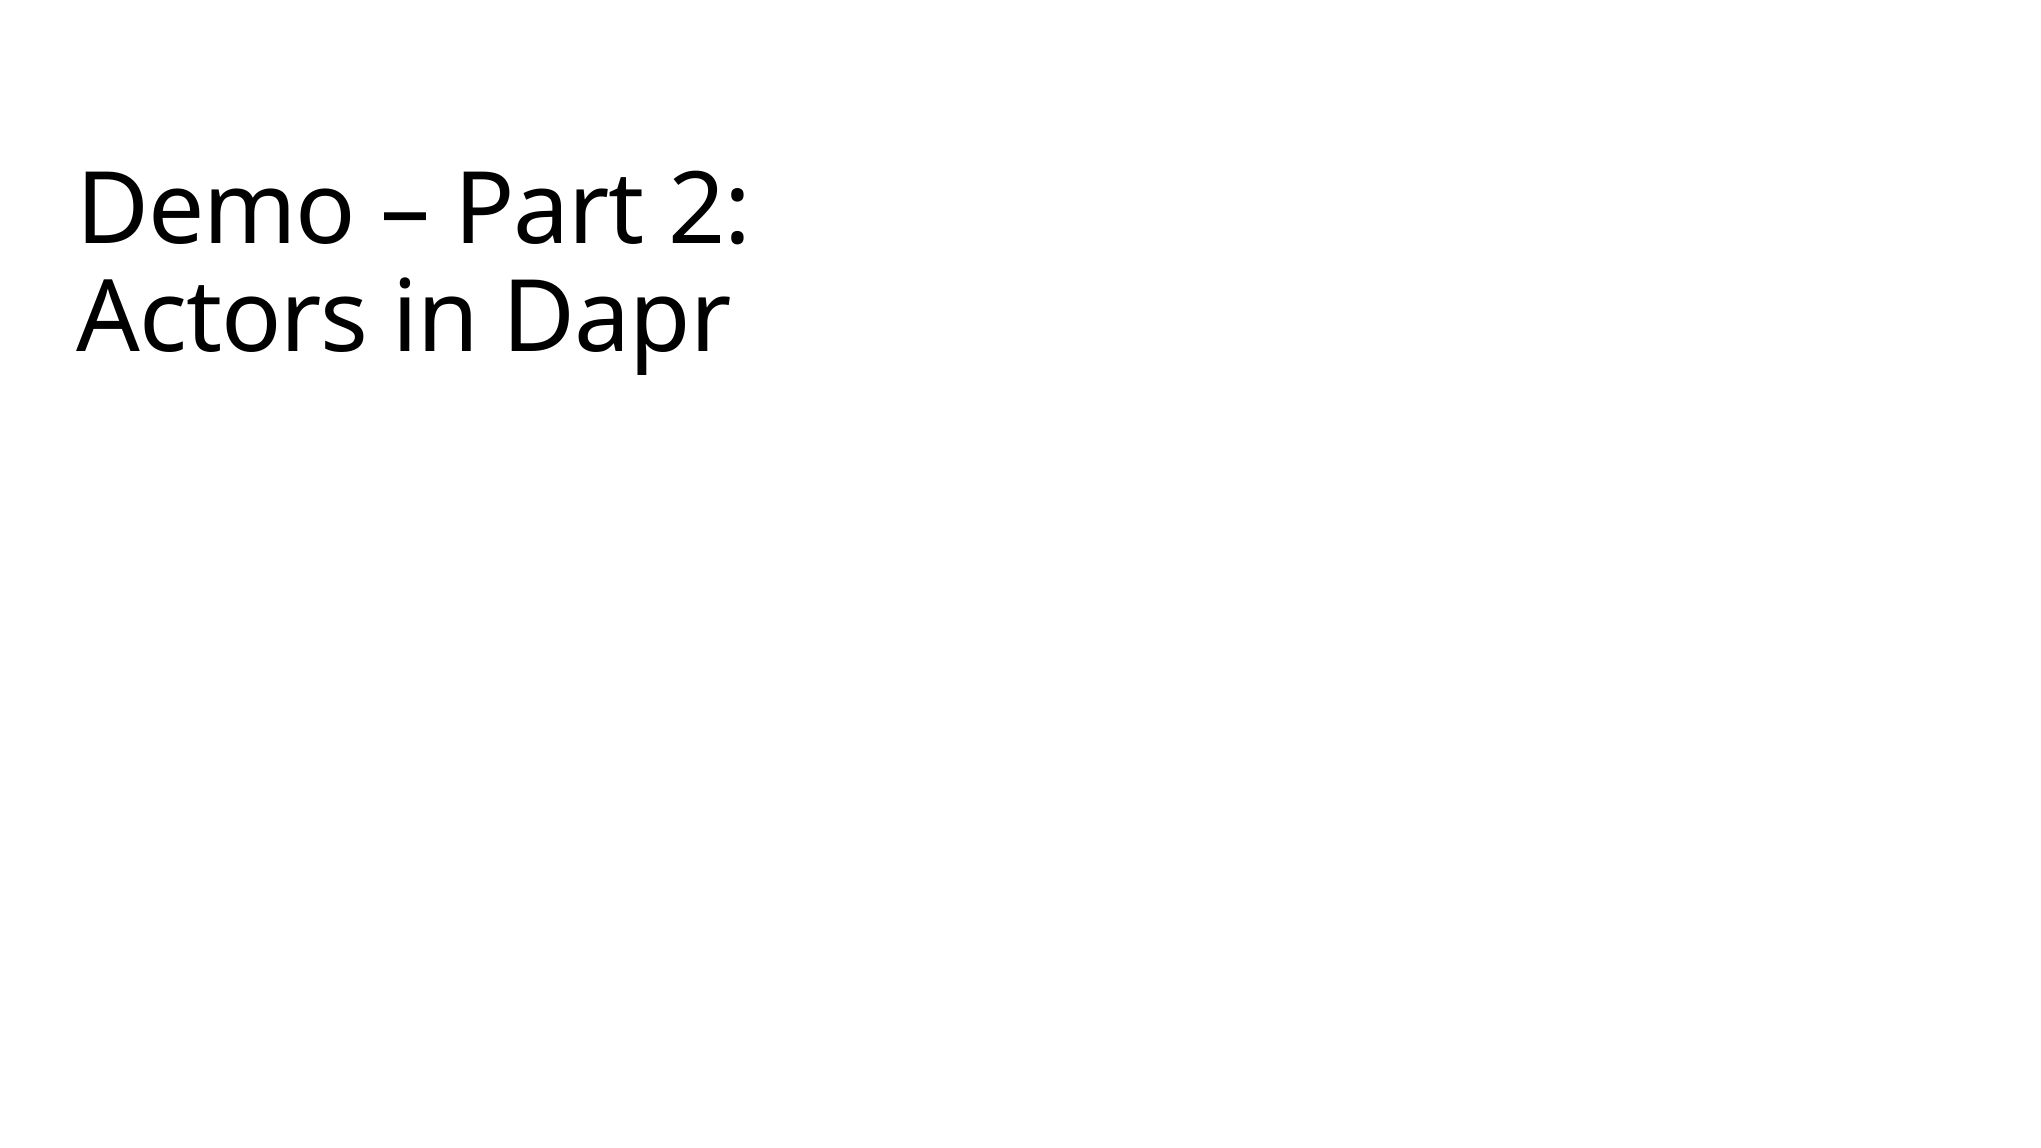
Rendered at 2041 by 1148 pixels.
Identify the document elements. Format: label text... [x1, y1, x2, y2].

title Demo – Part 2: Actors in Dapr [76, 157, 1324, 753]
